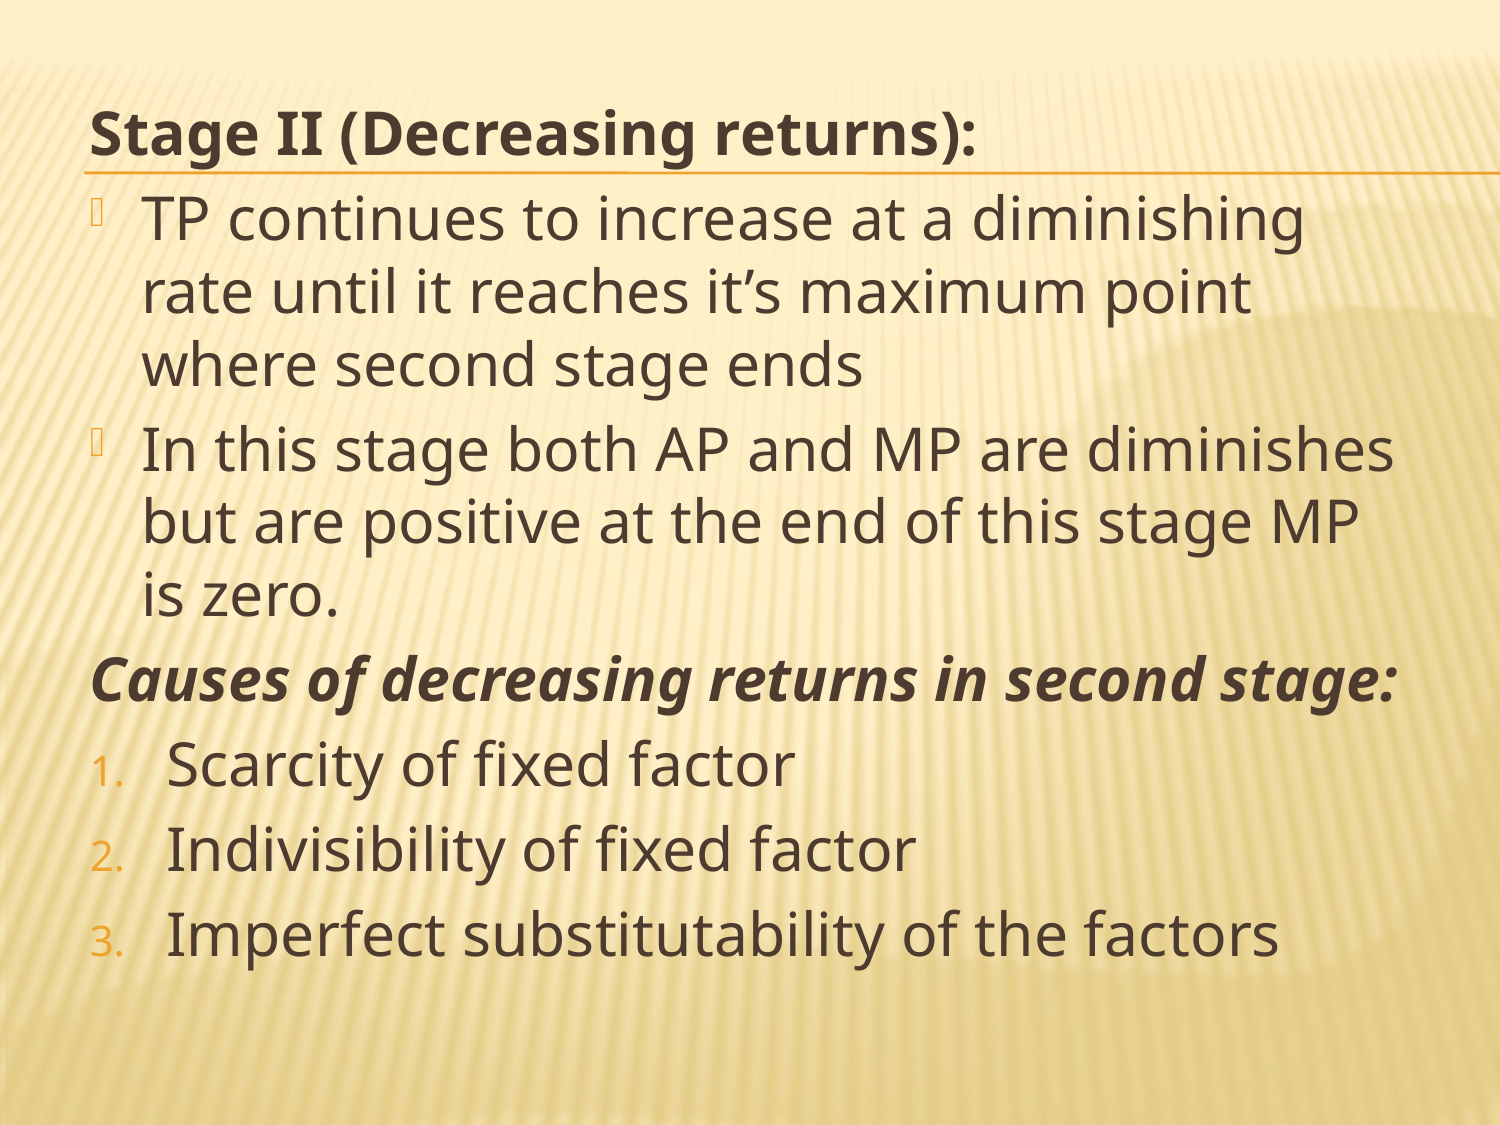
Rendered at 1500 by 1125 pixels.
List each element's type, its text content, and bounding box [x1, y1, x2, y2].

list Stage II (Decreasing returns): TP continues to increase at a diminishing rate until it reaches it’s maximum point where second stage ends In this stage both AP and MP are diminishes but are positive at the end of this stage MP is zero. Causes of decreasing returns in second stage: Scarcity of fixed factor Indivisibility of fixed factor Imperfect substitutability of the factors [75, 87, 1425, 1005]
